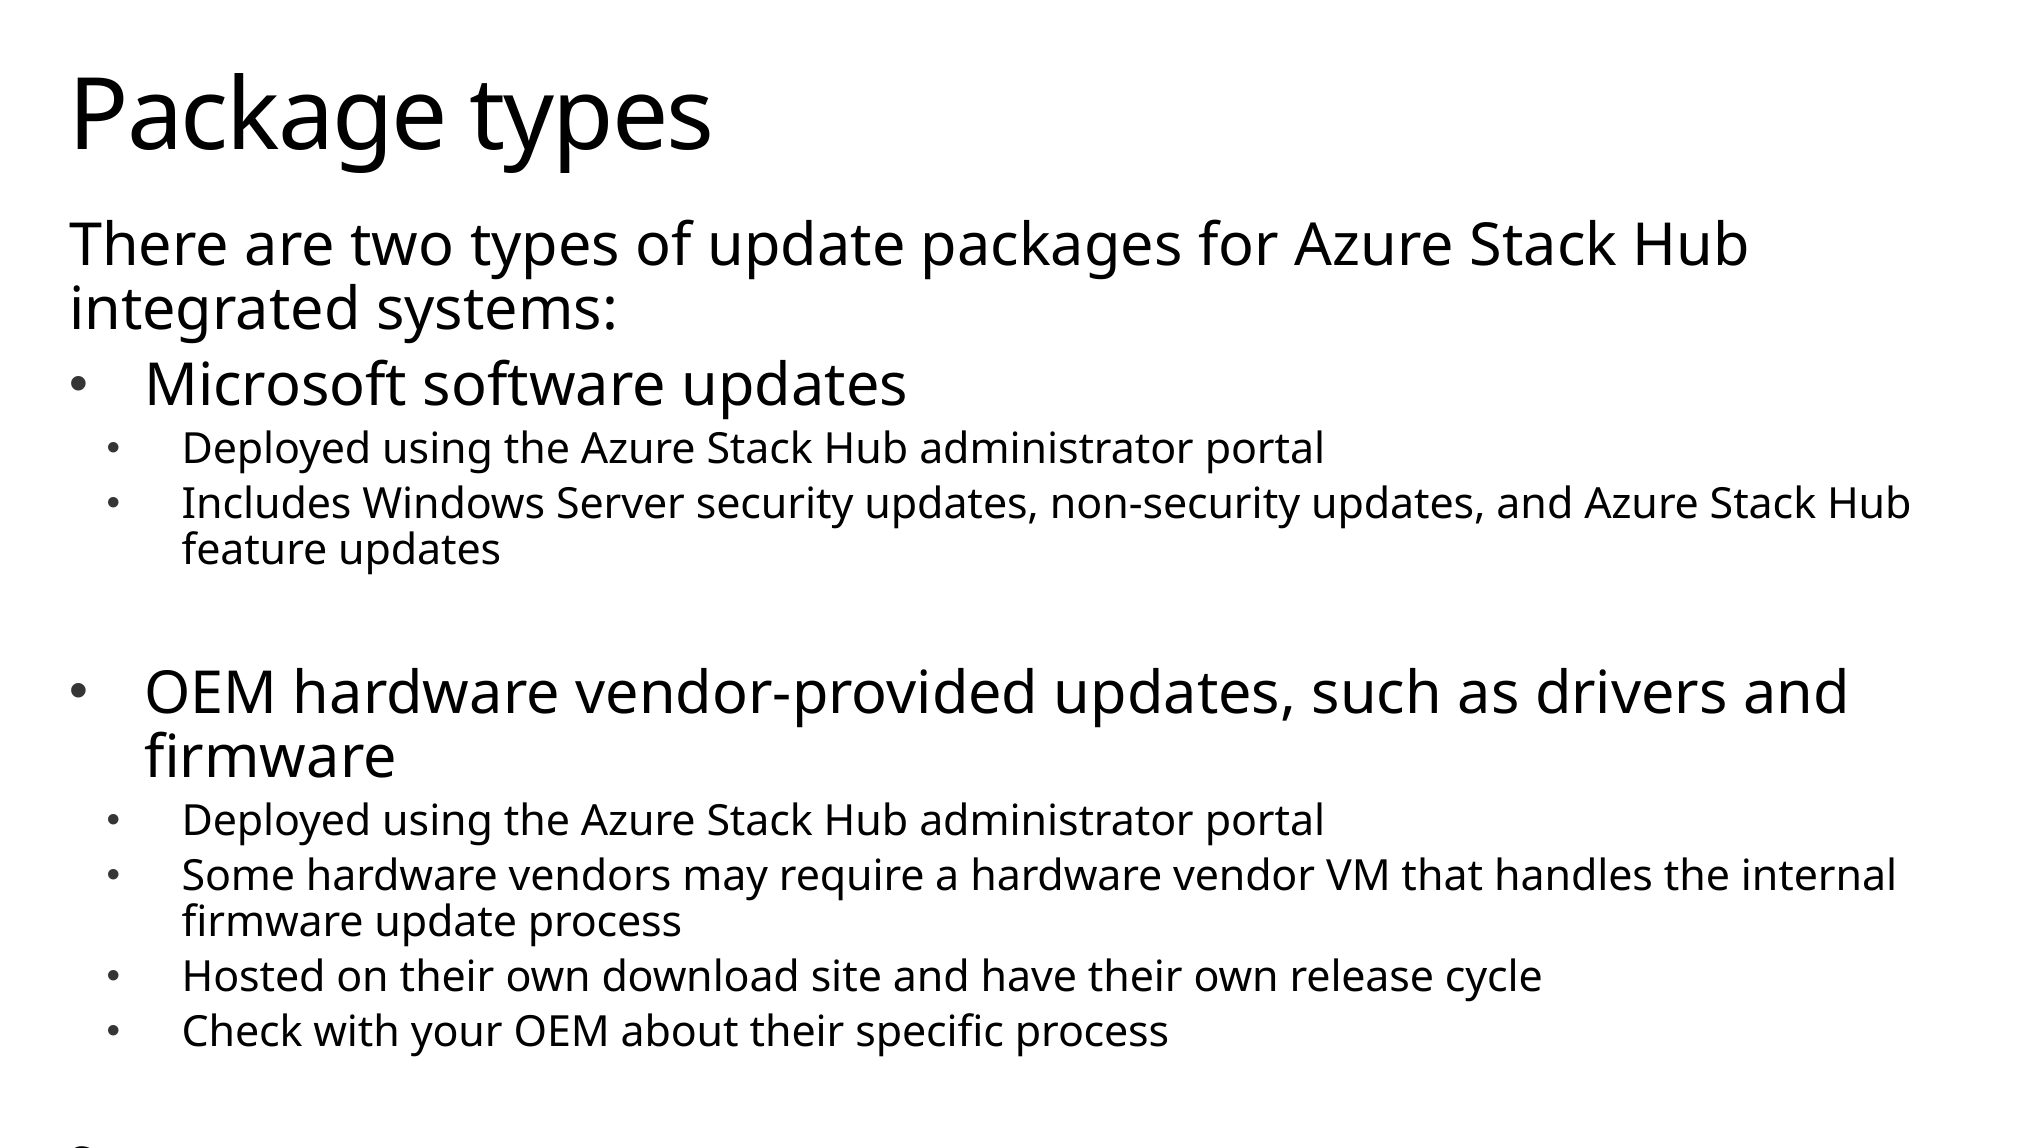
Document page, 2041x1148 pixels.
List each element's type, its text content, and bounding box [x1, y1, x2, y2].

title Package types [45, 48, 1996, 198]
list There are two types of update packages for Azure Stack Hub integrated systems: Microsoft software updates Deployed using the Azure Stack Hub administrator portal Includes Windows Server security updates, non-security updates, and Azure Stack Hub feature updates OEM hardware vendor-provided updates, such as drivers and firmware Deployed using the Azure Stack Hub administrator portal Some hardware vendors may require a hardware vendor VM that handles the internal firmware update process Hosted on their own download site and have their own release cycle Check with your OEM about their specific process Source: Azure Stack Hub servicing policy https://docs.microsoft.com/en-us/azure/azure-stack/azure-stack-servicing-policy#update-package-types [45, 198, 1996, 1148]
